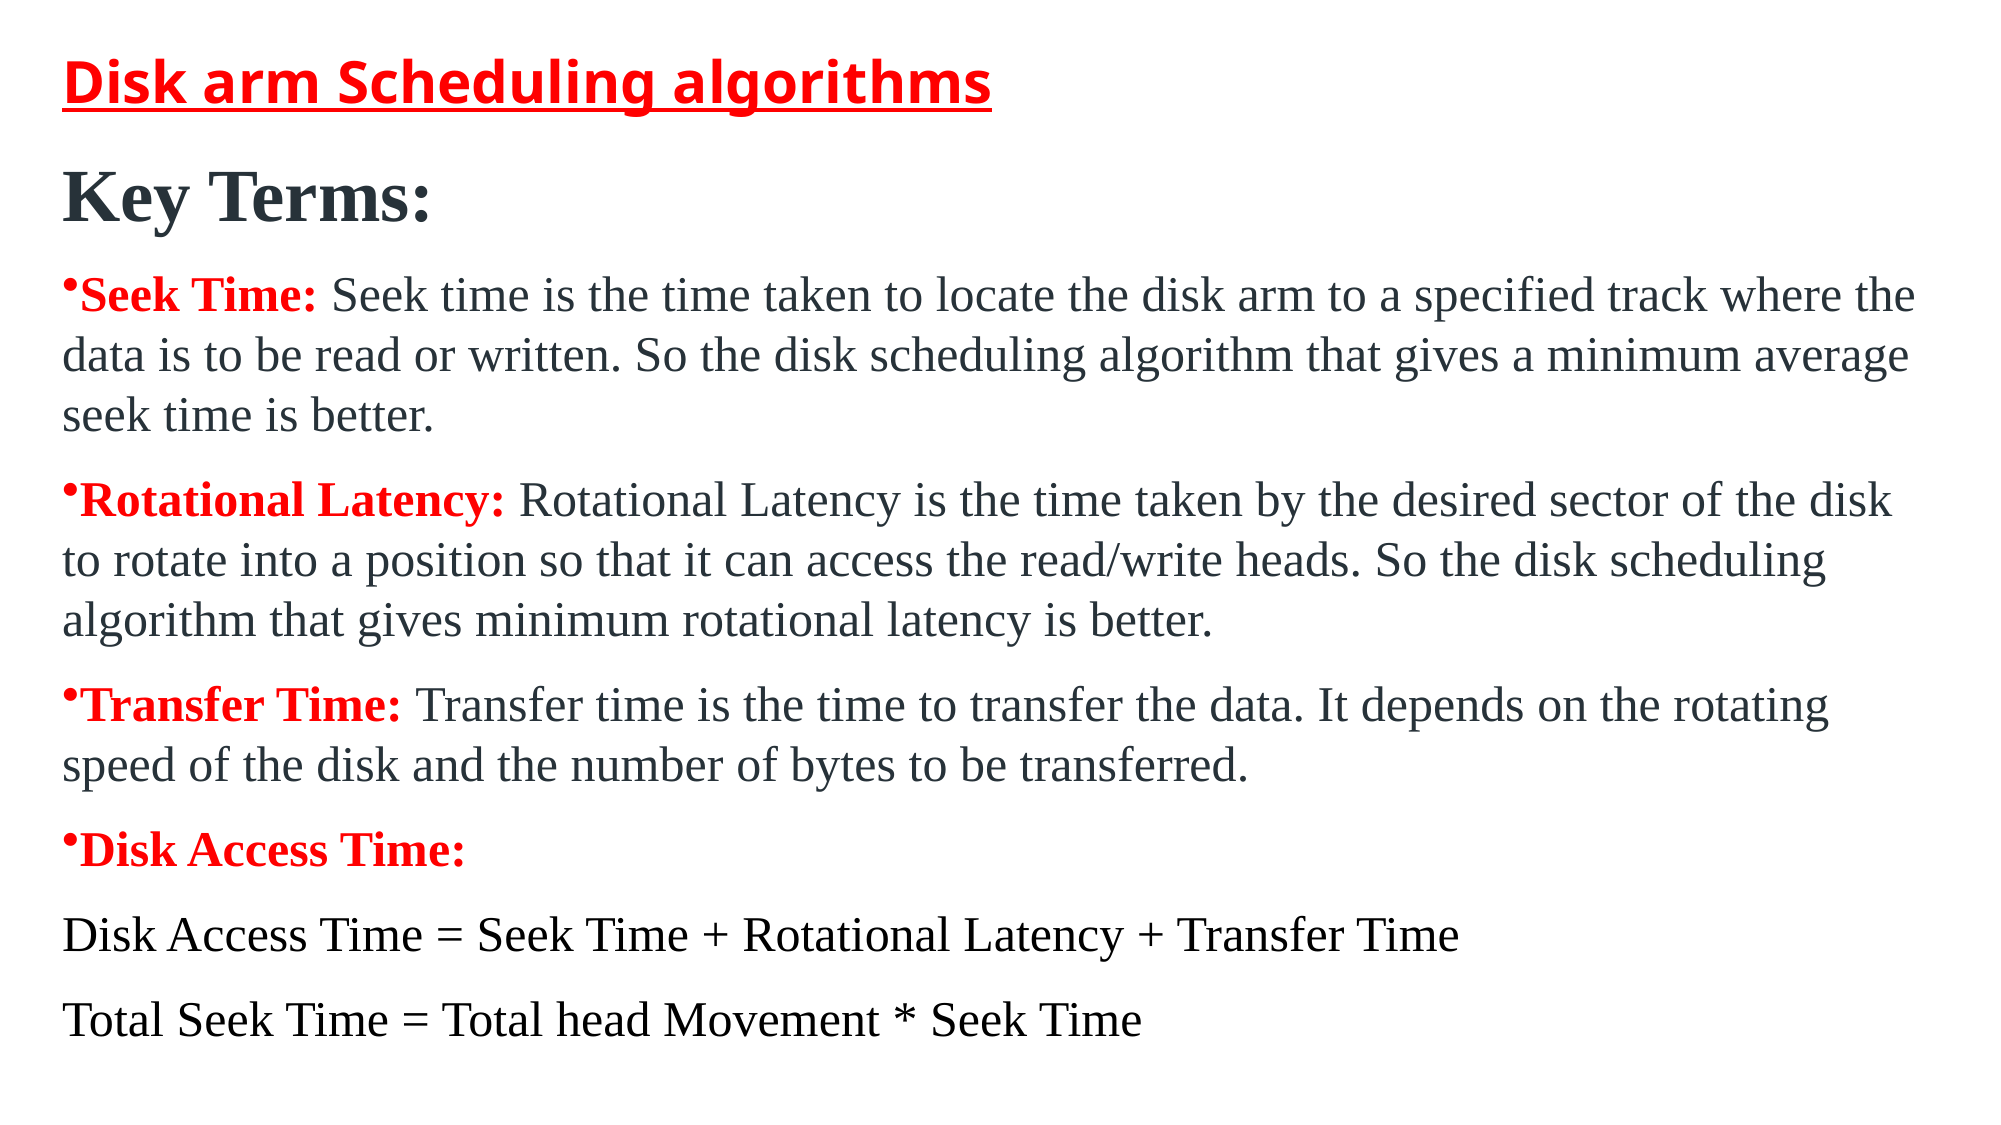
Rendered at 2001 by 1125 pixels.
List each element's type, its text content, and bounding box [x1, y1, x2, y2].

text_box Key Terms: Seek Time: Seek time is the time taken to locate the disk arm to a specified track where the data is to be read or written. So the disk scheduling algorithm that gives a minimum average seek time is better. Rotational Latency: Rotational Latency is the time taken by the desired sector of the disk to rotate into a position so that it can access the read/write heads. So the disk scheduling algorithm that gives minimum rotational latency is better. Transfer Time: Transfer time is the time to transfer the data. It depends on the rotating speed of the disk and the number of bytes to be transferred. Disk Access Time: Disk Access Time = Seek Time + Rotational Latency + Transfer Time Total Seek Time = Total head Movement * Seek Time [47, 138, 1953, 1054]
text_box Disk arm Scheduling algorithms [47, 37, 1048, 123]
